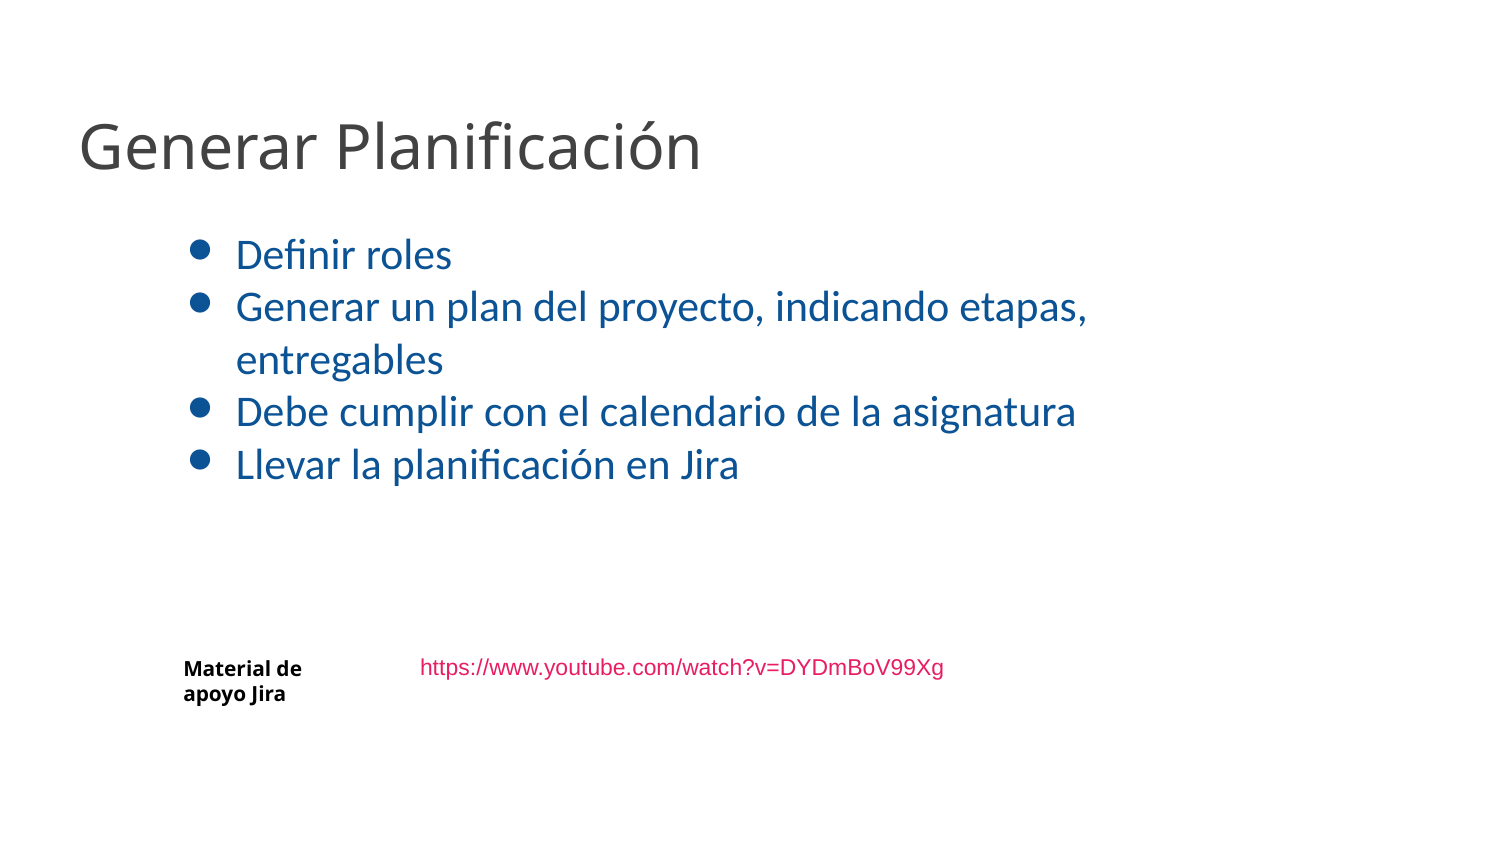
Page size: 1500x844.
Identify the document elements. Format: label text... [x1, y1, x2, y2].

text_box https://www.youtube.com/watch?v=DYDmBoV99Xg [408, 641, 996, 742]
title Generar Planificación [63, 34, 1358, 198]
text_box Material de apoyo Jira [168, 641, 370, 728]
text_box Definir roles Generar un plan del proyecto, indicando etapas, entregables Debe cumplir con el calendario de la asignatura Llevar la planificación en Jira [168, 214, 1273, 449]
